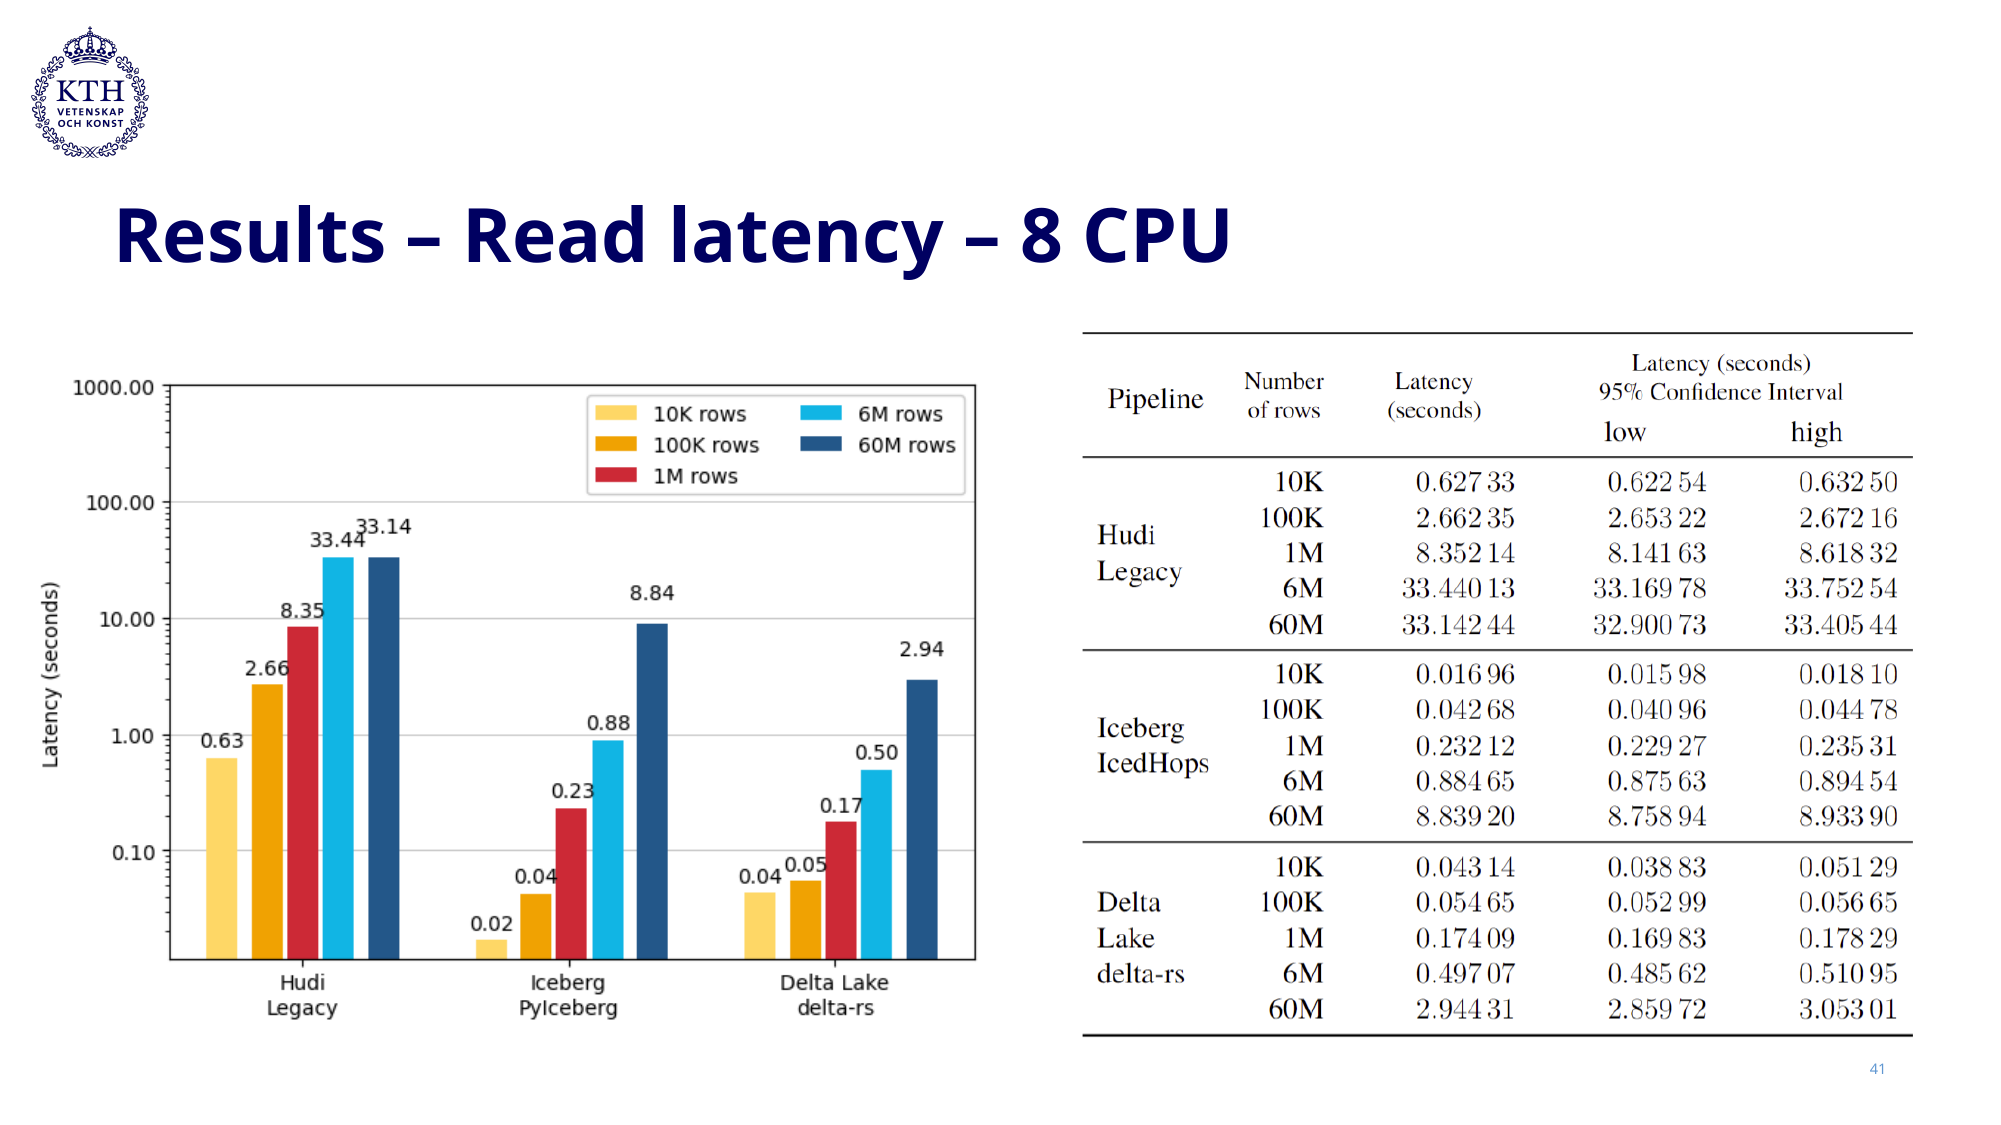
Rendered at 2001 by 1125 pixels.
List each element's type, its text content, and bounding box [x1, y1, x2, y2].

slide_number 41 [1451, 1061, 1902, 1078]
title Results – Read latency – 8 CPU [98, 179, 1902, 273]
picture [1076, 324, 1915, 1038]
picture [28, 314, 988, 1027]
picture [31, 26, 149, 158]
